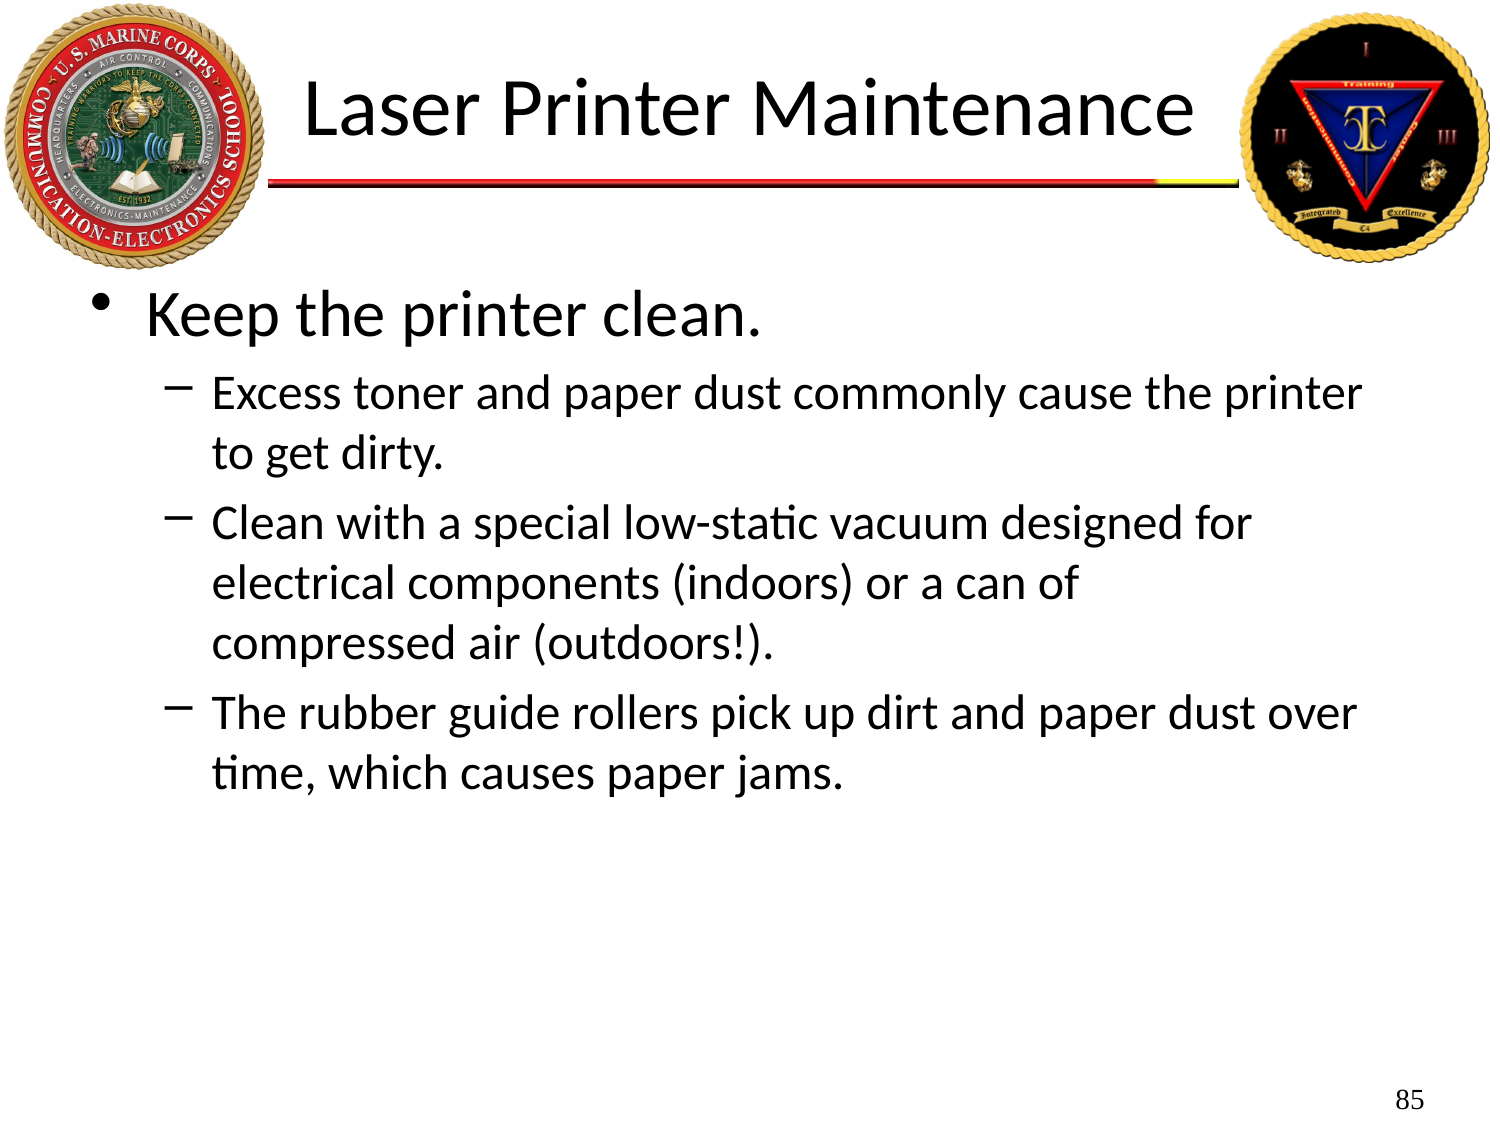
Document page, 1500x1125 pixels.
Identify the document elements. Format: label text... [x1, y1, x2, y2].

picture [1239, 12, 1490, 263]
list Keep the printer clean. Excess toner and paper dust commonly cause the printer to get dirty. Clean with a special low-static vacuum designed for electrical components (indoors) or a can of compressed air (outdoors!). The rubber guide rollers pick up dirt and paper dust over time, which causes paper jams. [75, 262, 1425, 1005]
title Laser Printer Maintenance [75, 45, 1425, 233]
picture [0, 0, 268, 274]
